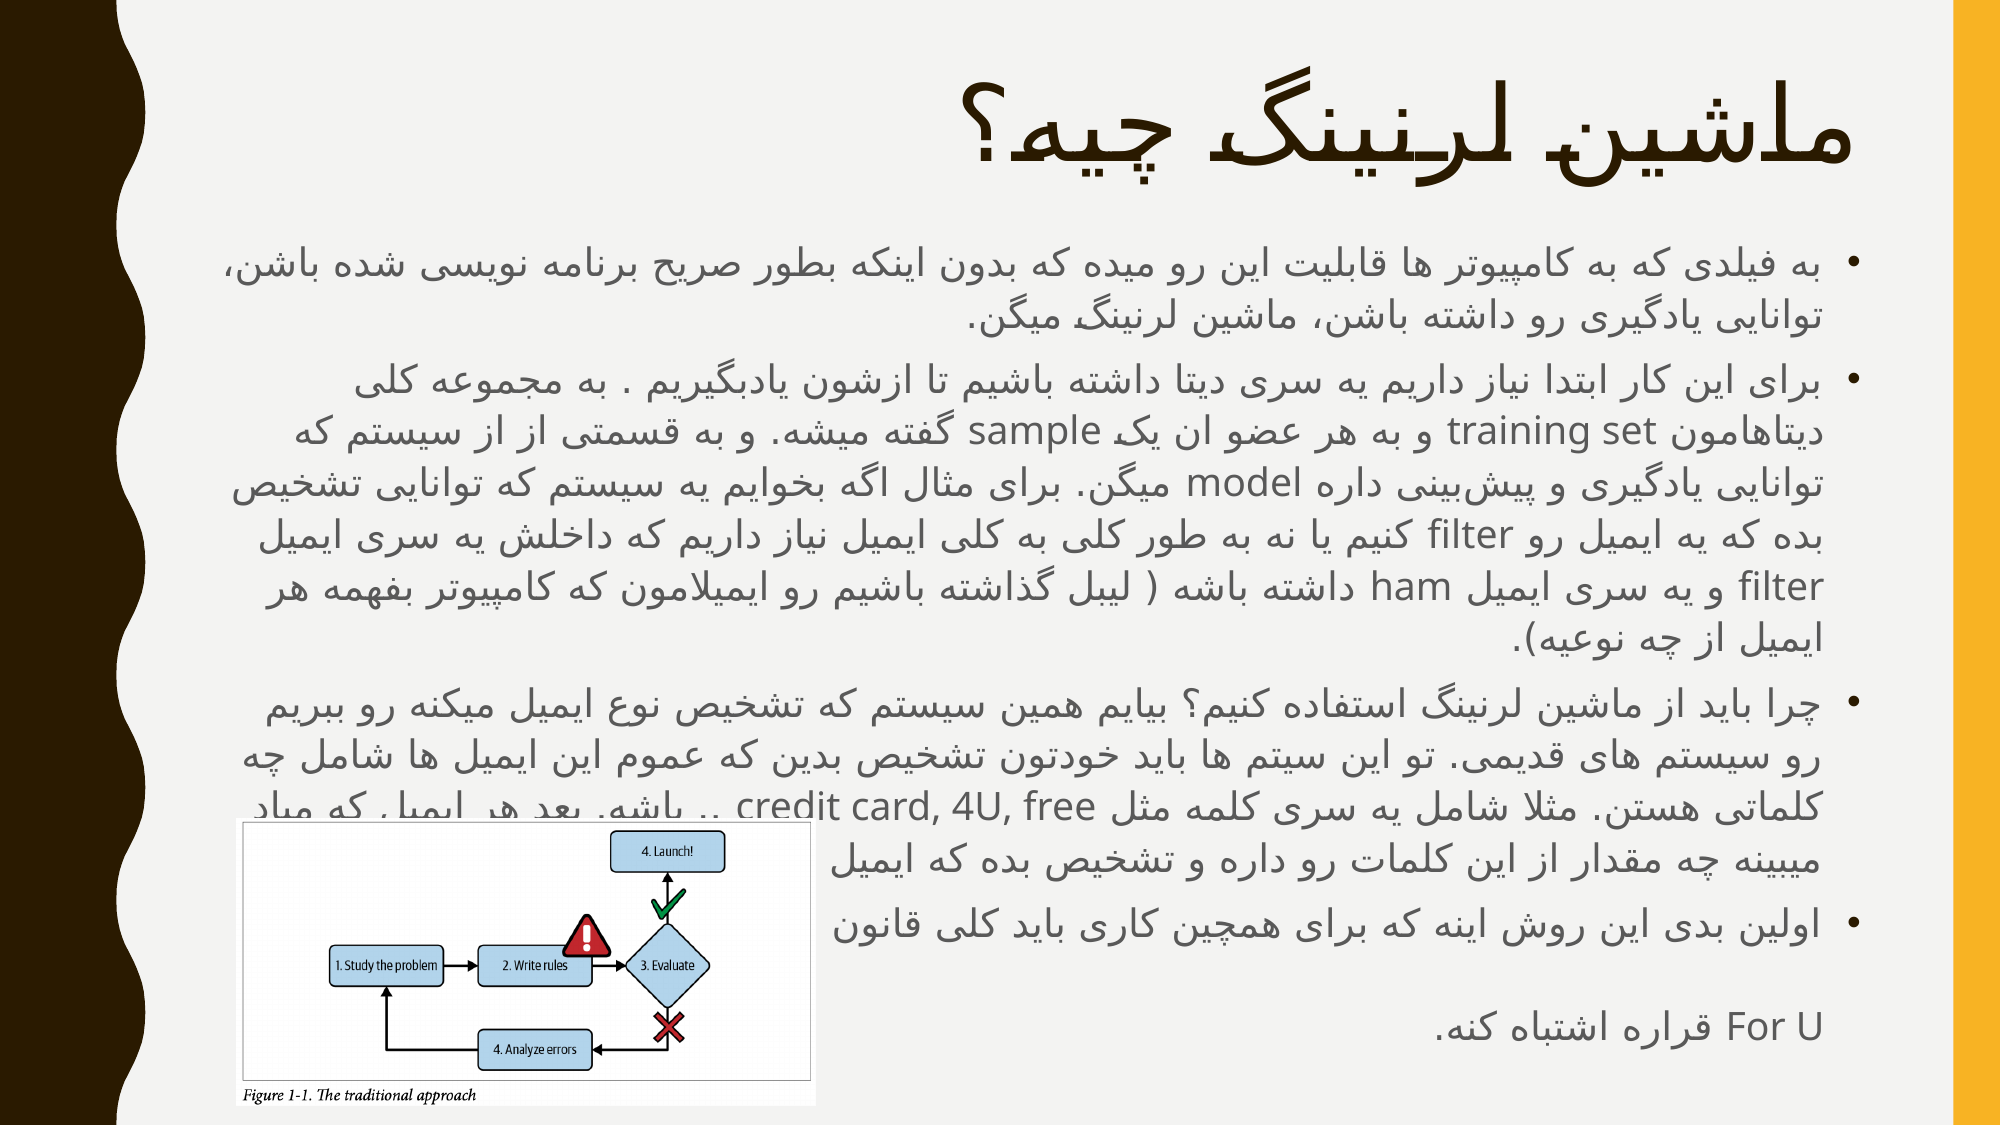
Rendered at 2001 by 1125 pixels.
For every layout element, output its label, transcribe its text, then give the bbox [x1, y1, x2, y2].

picture [236, 818, 816, 1106]
title ماشین لرنینگ چیه؟ [205, 62, 1875, 224]
list به فیلدی که به کامپیوتر ها قابلیت این رو میده که بدون اینکه بطور صریح برنامه نویسی شده باشن، توانایی یادگیری رو داشته باشن، ماشین لرنینگ میگن. برای این کار ابتدا نیاز داریم یه سری دیتا داشته باشیم تا ازشون یادبگیریم . به مجموعه کلی دیتاهامون training set و به هر عضو ان یک sample گفته میشه. و به قسمتی از از سیستم که توانایی یادگیری و پیش‌بینی داره model میگن. برای مثال اگه بخوایم یه سیستم که توانایی تشخیص بده که یه ایمیل رو filter کنیم یا نه به طور کلی به کلی ایمیل نیاز داریم که داخلش یه سری ایمیل filter و یه سری ایمیل ham داشته باشه ( لیبل گذاشته باشیم رو ایمیلامون که کامپیوتر بفهمه هر ایمیل از چه نوعیه). چرا باید از ماشین لرنینگ استفاده کنیم؟ بیایم همین سیستم که تشخیص نوع ایمیل میکنه رو ببریم رو سیستم های قدیمی. تو این سیتم ها باید خودتون تشخیص بدین که عموم این ایمیل ها شامل چه کلماتی هستن. مثلا شامل یه سری کلمه مثل credit card, 4U, free .. باشه. بعد هر ایمیل که میاد میبینه چه مقدار از این کلمات رو داره و تشخیص بده که ایمیل به چه دسته ای تعلق داره. اولین بدی این روش اینه که برای همچین کاری باید کلی قانون بنویسیم و در ادامه اگه به جای 4U بنویسن For U قراره اشتباه کنه. [205, 224, 1875, 1063]
